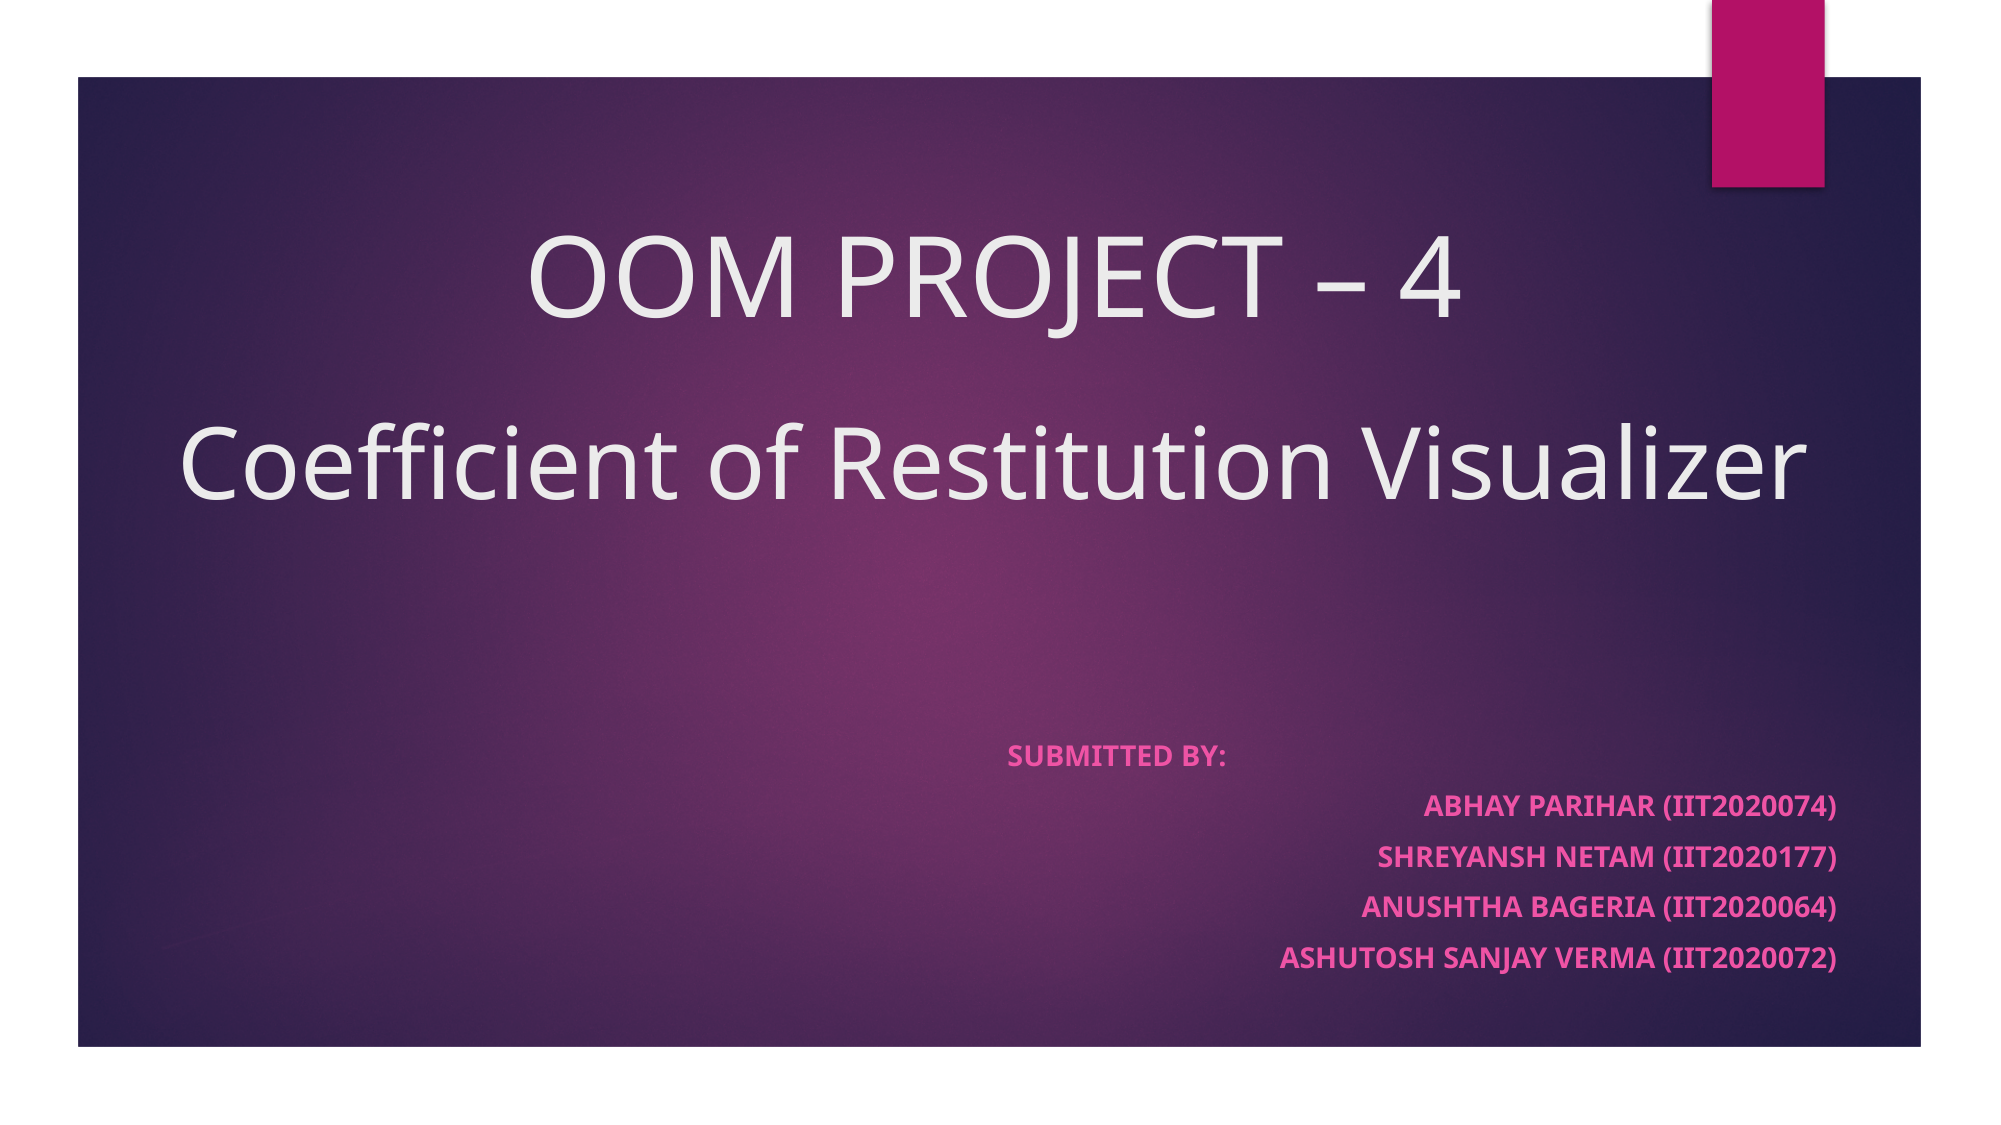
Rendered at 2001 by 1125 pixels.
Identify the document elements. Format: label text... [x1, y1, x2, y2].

subtitle Submitted by: ABHAY PARIHAR (IIT2020074) Shreyansh Netam (IIT2020177) ANUSHTHA BAGERIA (IIT2020064) ASHUTOSH SANJAY VERMA (IIT2020072) [389, 729, 1853, 983]
title OOM PROJECT – 4 Coefficient of Restitution Visualizer [72, 151, 1916, 528]
